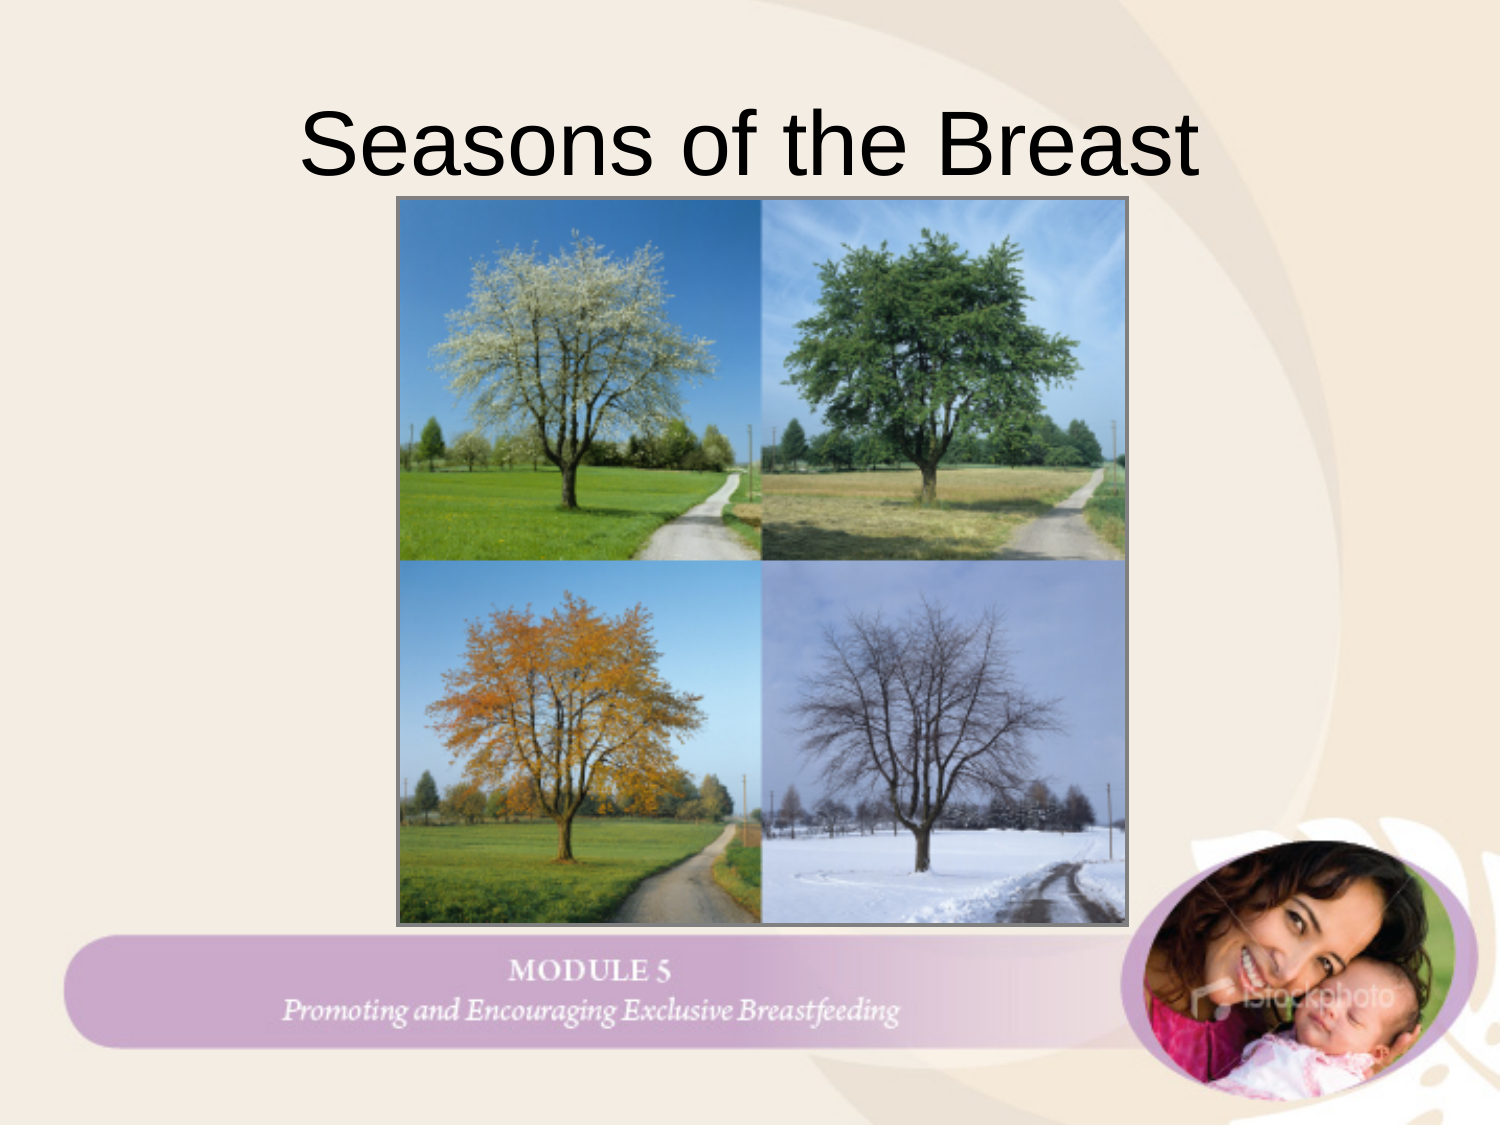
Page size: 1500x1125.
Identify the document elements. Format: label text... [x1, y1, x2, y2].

title Seasons of the Breast [75, 45, 1425, 233]
picture [0, 0, 1500, 1125]
